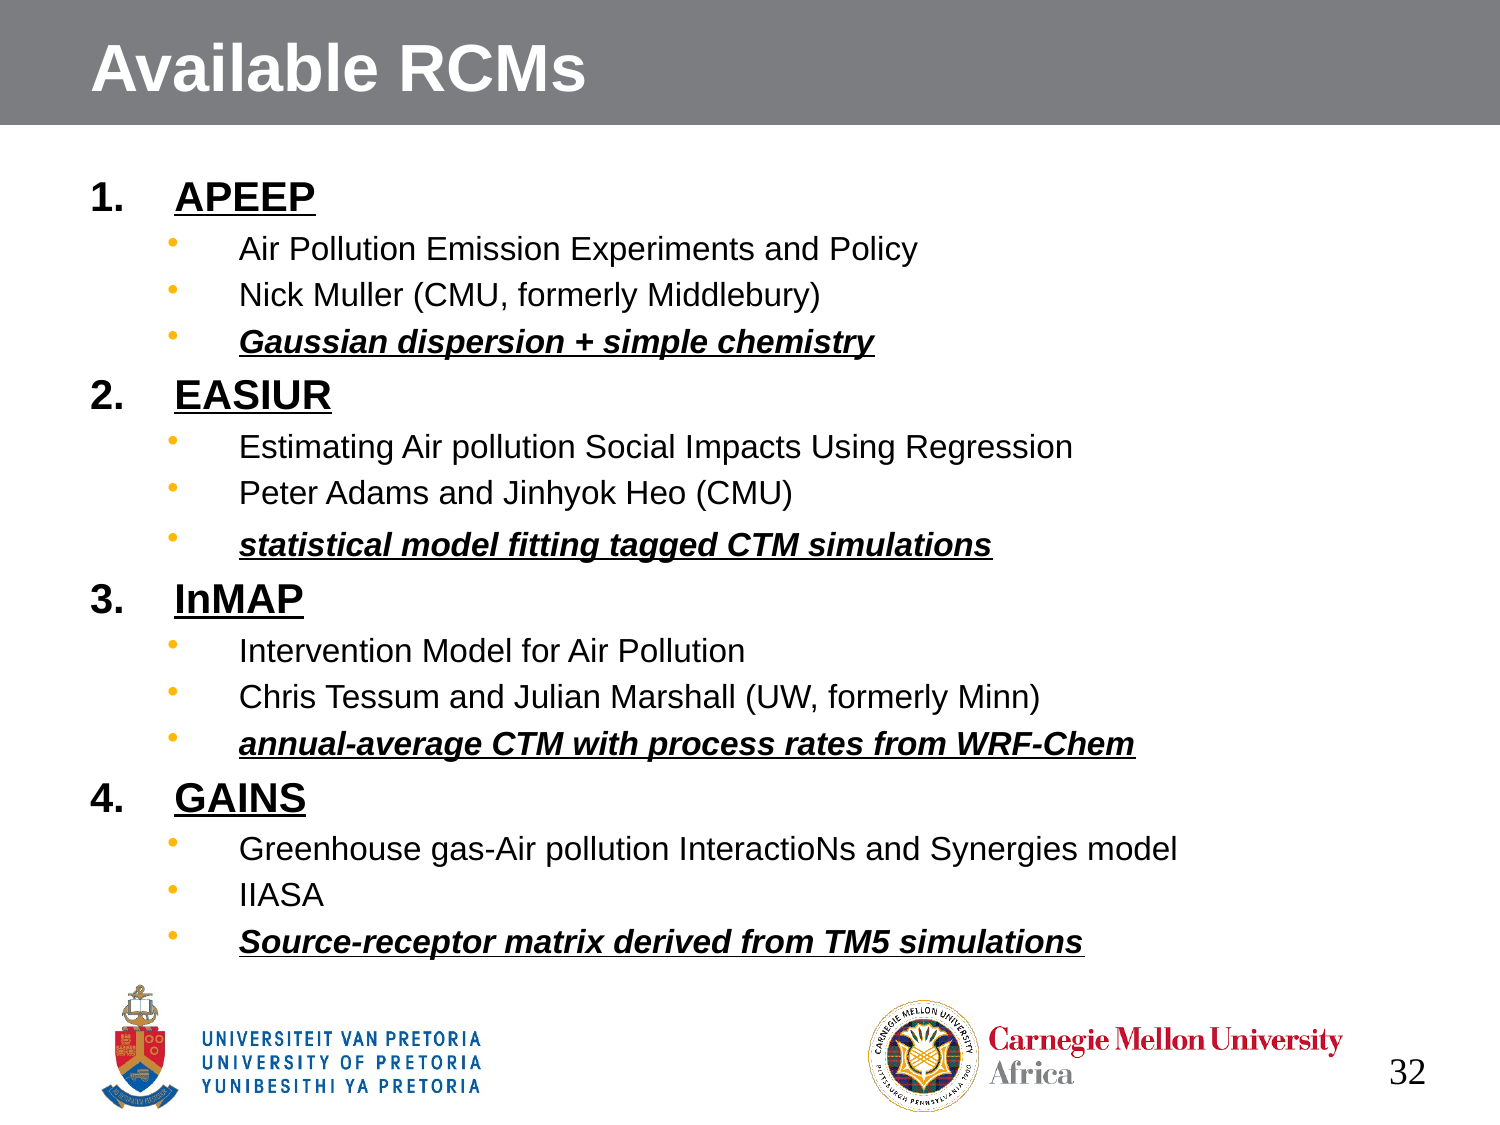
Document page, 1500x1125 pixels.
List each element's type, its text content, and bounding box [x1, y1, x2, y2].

picture [92, 980, 495, 1112]
list APEEP Air Pollution Emission Experiments and Policy Nick Muller (CMU, formerly Middlebury) Gaussian dispersion + simple chemistry EASIUR Estimating Air pollution Social Impacts Using Regression Peter Adams and Jinhyok Heo (CMU) statistical model fitting tagged CTM simulations InMAP Intervention Model for Air Pollution Chris Tessum and Julian Marshall (UW, formerly Minn) annual-average CTM with process rates from WRF-Chem GAINS Greenhouse gas-Air pollution InteractioNs and Synergies model IIASA Source-receptor matrix derived from TM5 simulations [75, 162, 1425, 979]
picture [989, 1026, 1343, 1084]
title Available RCMs [75, 12, 1425, 113]
picture [868, 1000, 979, 1112]
